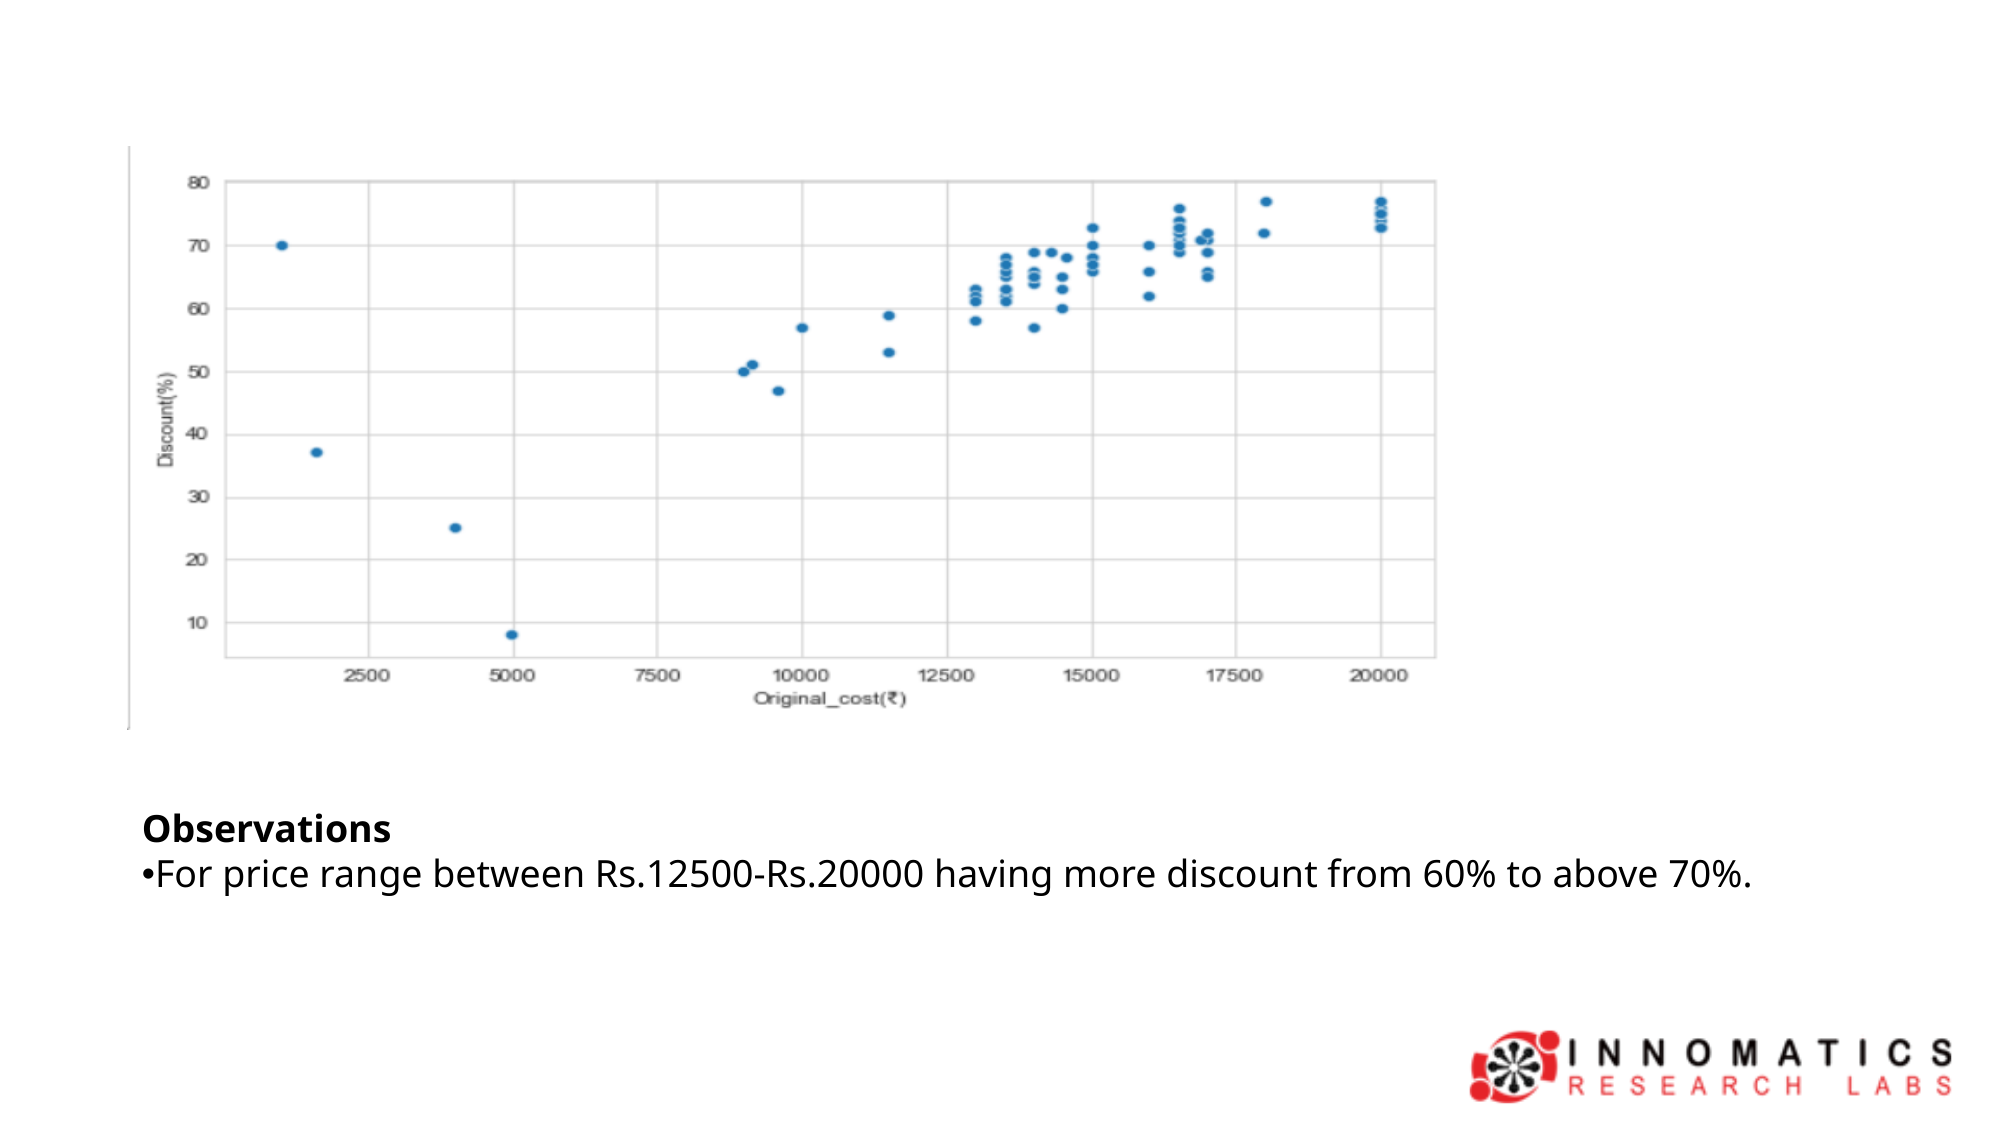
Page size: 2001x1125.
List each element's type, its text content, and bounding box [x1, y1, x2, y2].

text_box Observations For price range between Rs.12500-Rs.20000 having more discount from 60% to above 70%. [127, 798, 1842, 903]
picture [1445, 1014, 1975, 1125]
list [127, 146, 1585, 730]
